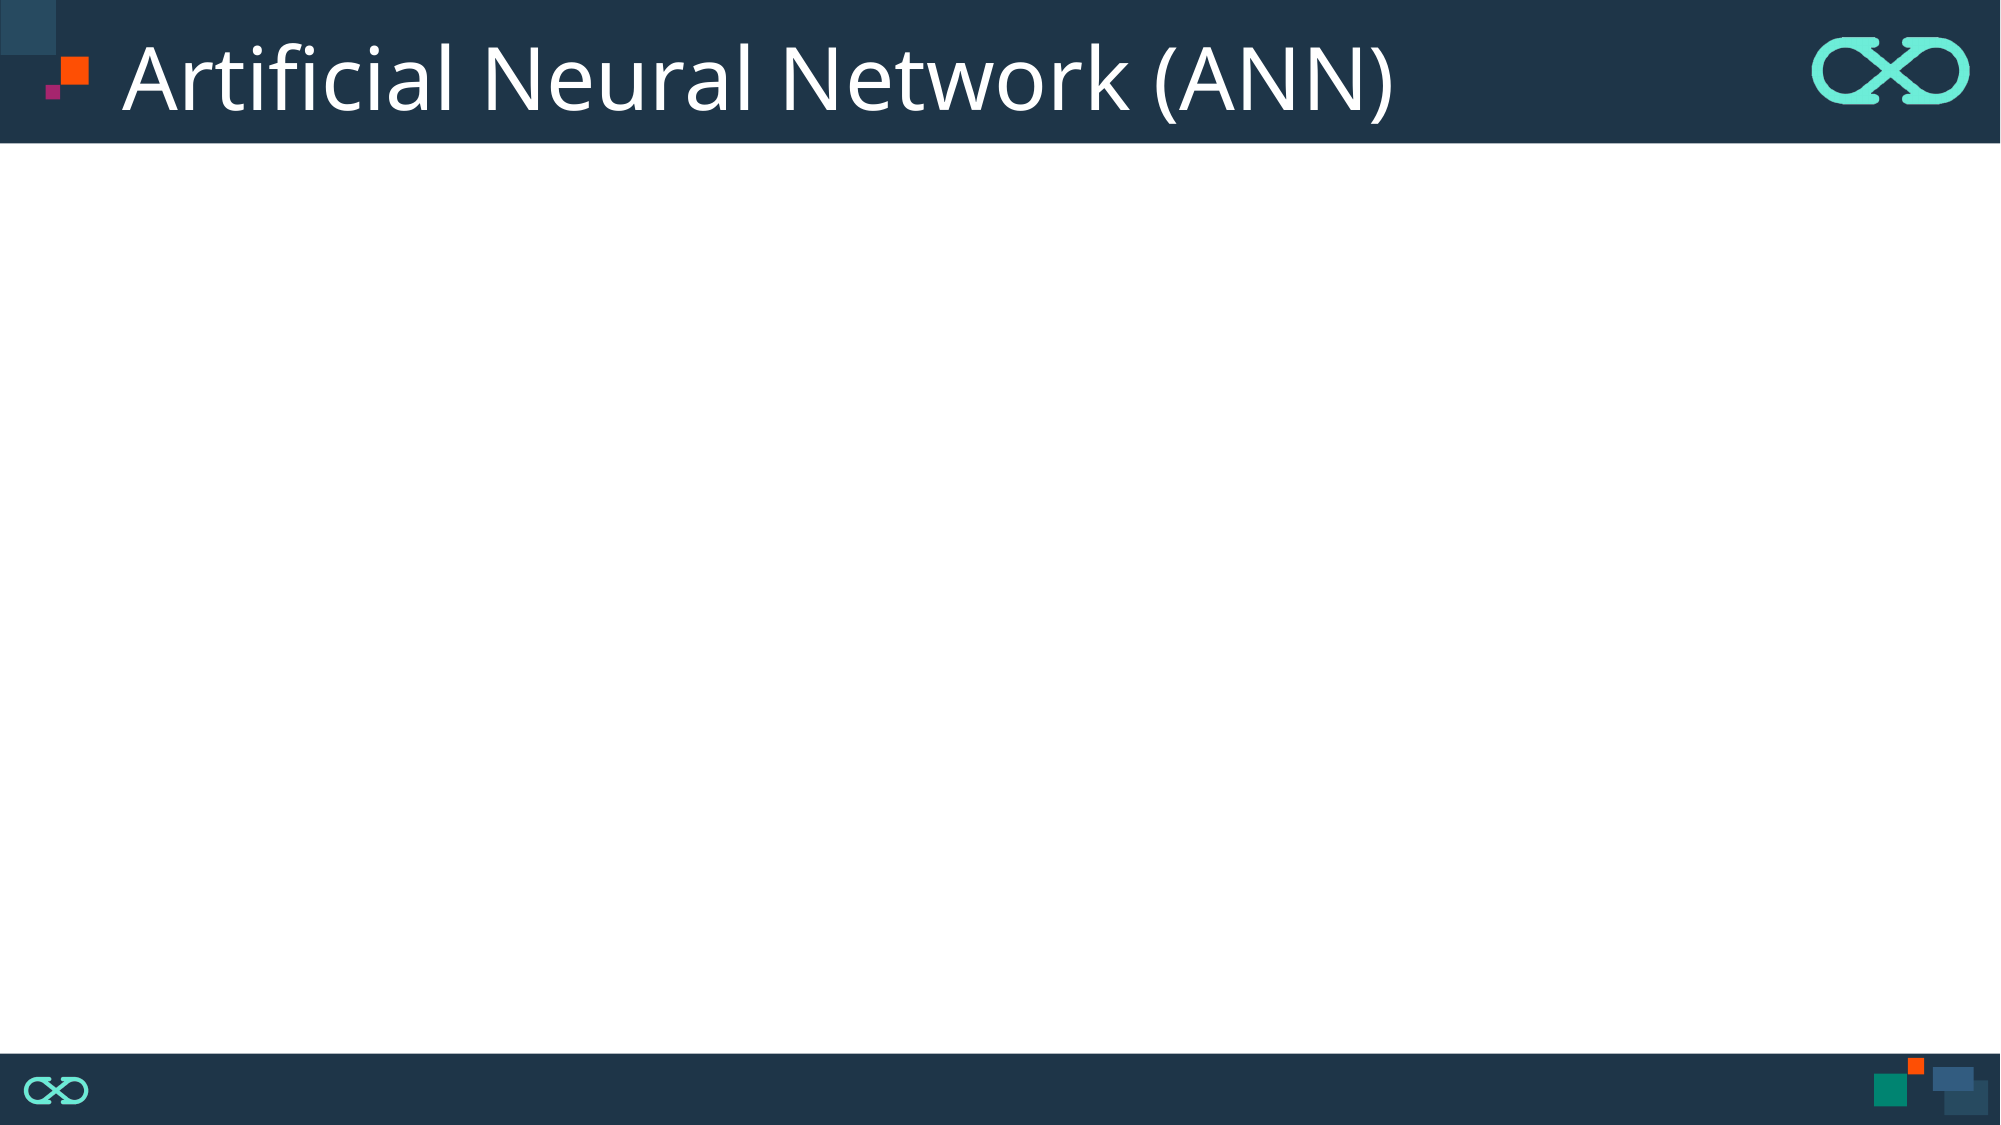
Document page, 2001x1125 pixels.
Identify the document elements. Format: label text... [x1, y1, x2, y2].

picture [1795, 20, 1986, 121]
title Artificial Neural Network (ANN) [108, 15, 1978, 98]
picture [17, 1070, 95, 1111]
